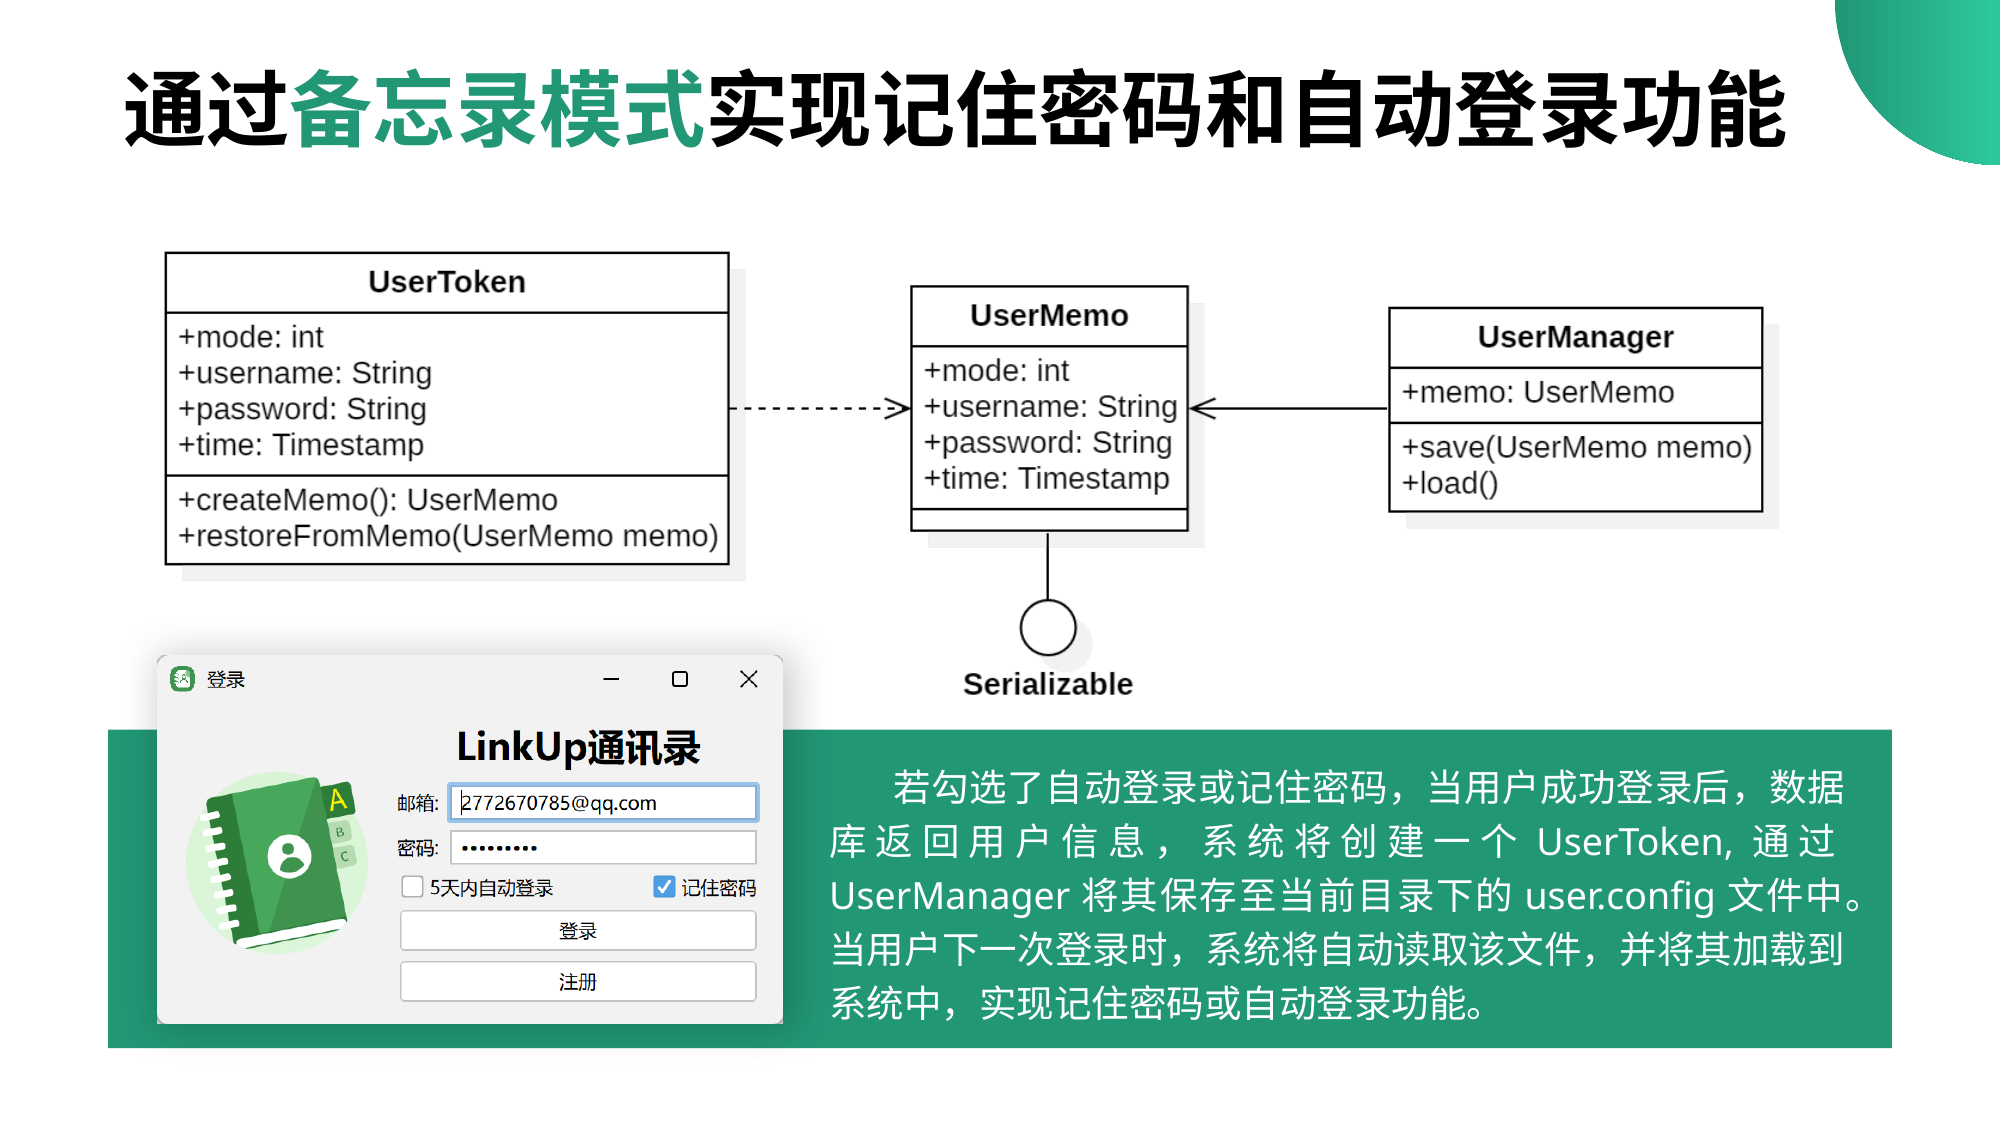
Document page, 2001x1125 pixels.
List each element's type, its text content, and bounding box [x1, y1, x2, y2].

title 通过备忘录模式实现记住密码和自动登录功能 [108, 49, 1890, 166]
text_box [107, 729, 180, 1049]
text_box [773, 729, 1893, 1049]
text_box [1833, 0, 2000, 167]
picture [142, 229, 1858, 1024]
text_box 若勾选了自动登录或记住密码，当用户成功登录后，数据库返回用户信息，系统将创建一个UserToken,通过UserManager将其保存至当前目录下的user.config文件中。当用户下一次登录时，系统将自动读取该文件，并将其加载到系统中，实现记住密码或自动登录功能。 [814, 747, 1861, 1032]
